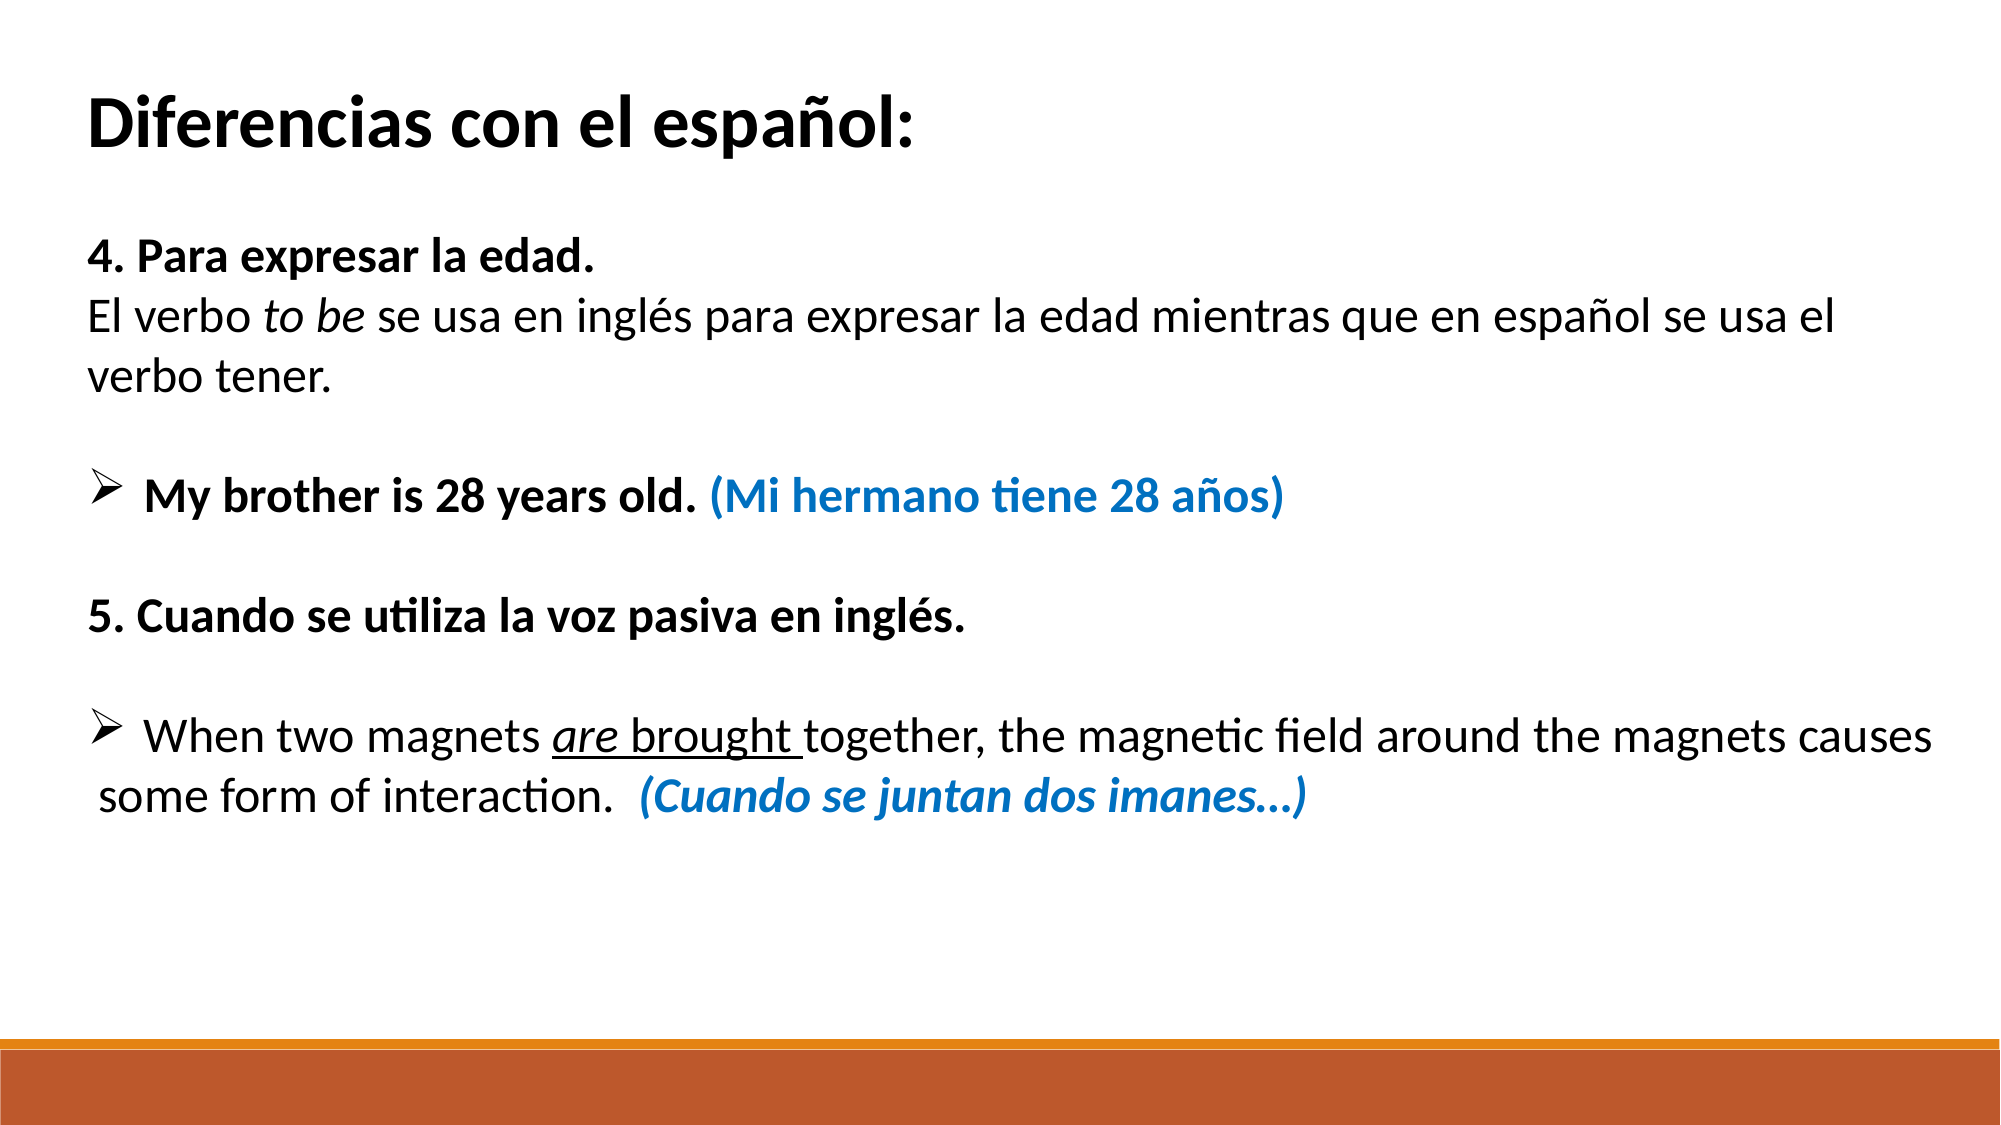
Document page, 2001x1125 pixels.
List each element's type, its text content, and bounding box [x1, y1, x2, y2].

text_box Diferencias con el español: 4. Para expresar la edad. El verbo to be se usa en inglés para expresar la edad mientras que en español se usa el verbo tener. My brother is 28 years old. (Mi hermano tiene 28 años) 5. Cuando se utiliza la voz pasiva en inglés. When two magnets are brought together, the magnetic field around the magnets causes some form of interaction. (Cuando se juntan dos imanes…) [72, 65, 1949, 891]
